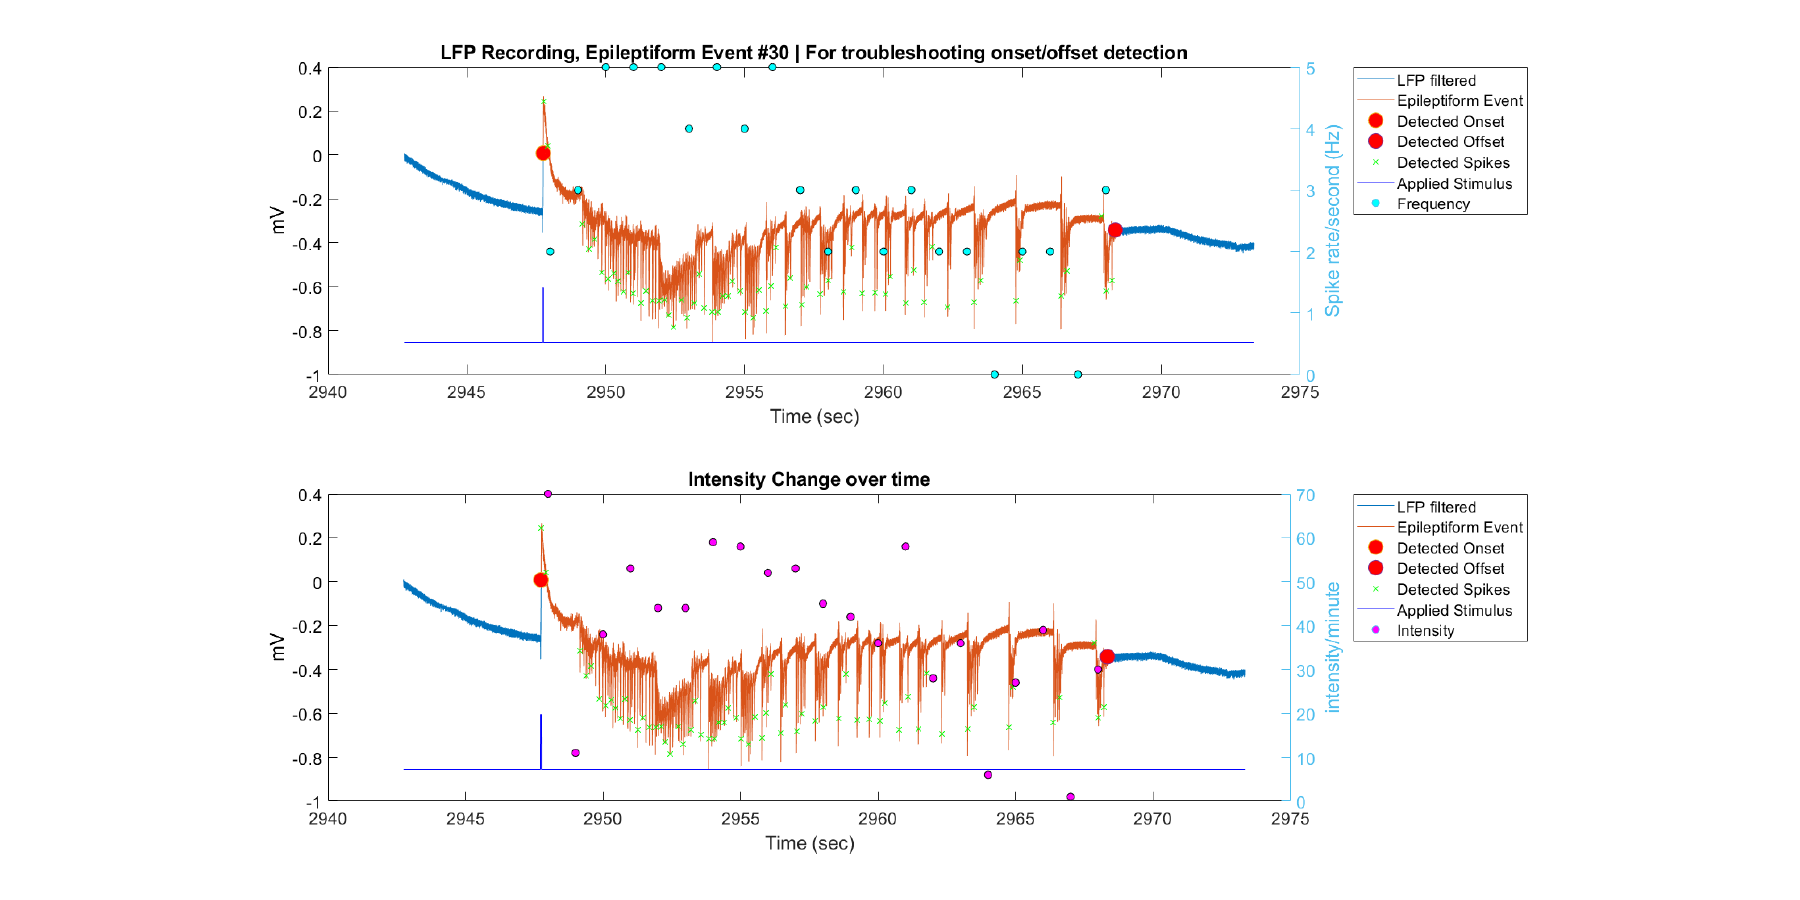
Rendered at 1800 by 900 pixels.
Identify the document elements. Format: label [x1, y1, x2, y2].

picture [126, 0, 1674, 900]
